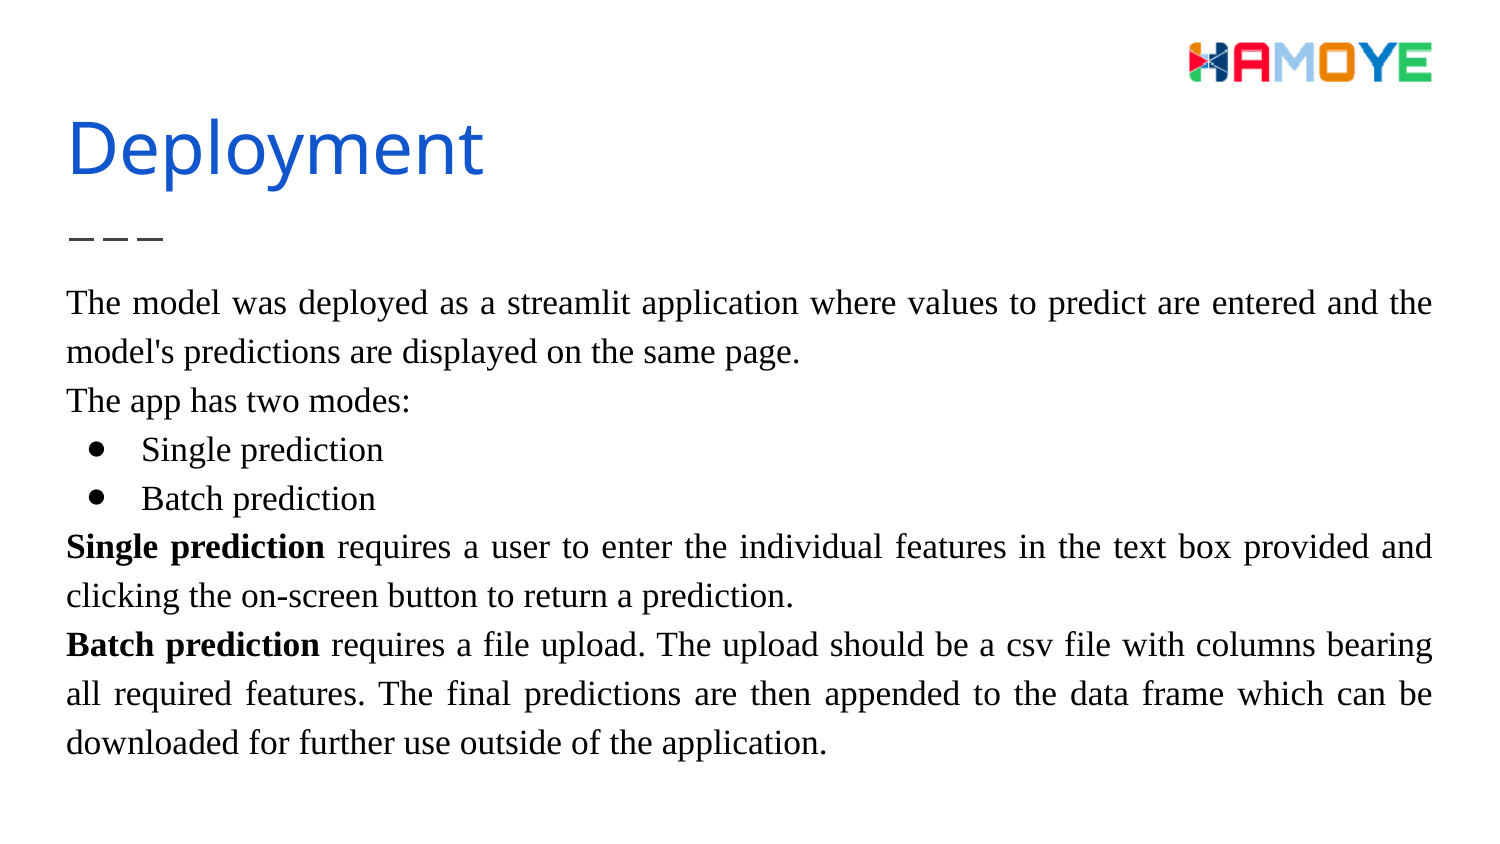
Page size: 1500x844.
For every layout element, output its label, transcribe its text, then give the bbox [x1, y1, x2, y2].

picture [1171, 32, 1450, 96]
title Deployment [51, 114, 1449, 205]
list The model was deployed as a streamlit application where values to predict are entered and the model's predictions are displayed on the same page. The app has two modes: Single prediction Batch prediction Single prediction requires a user to enter the individual features in the text box provided and clicking the on-screen button to return a prediction. Batch prediction requires a file upload. The upload should be a csv file with columns bearing all required features. The final predictions are then appended to the data frame which can be downloaded for further use outside of the application. [51, 257, 1449, 776]
